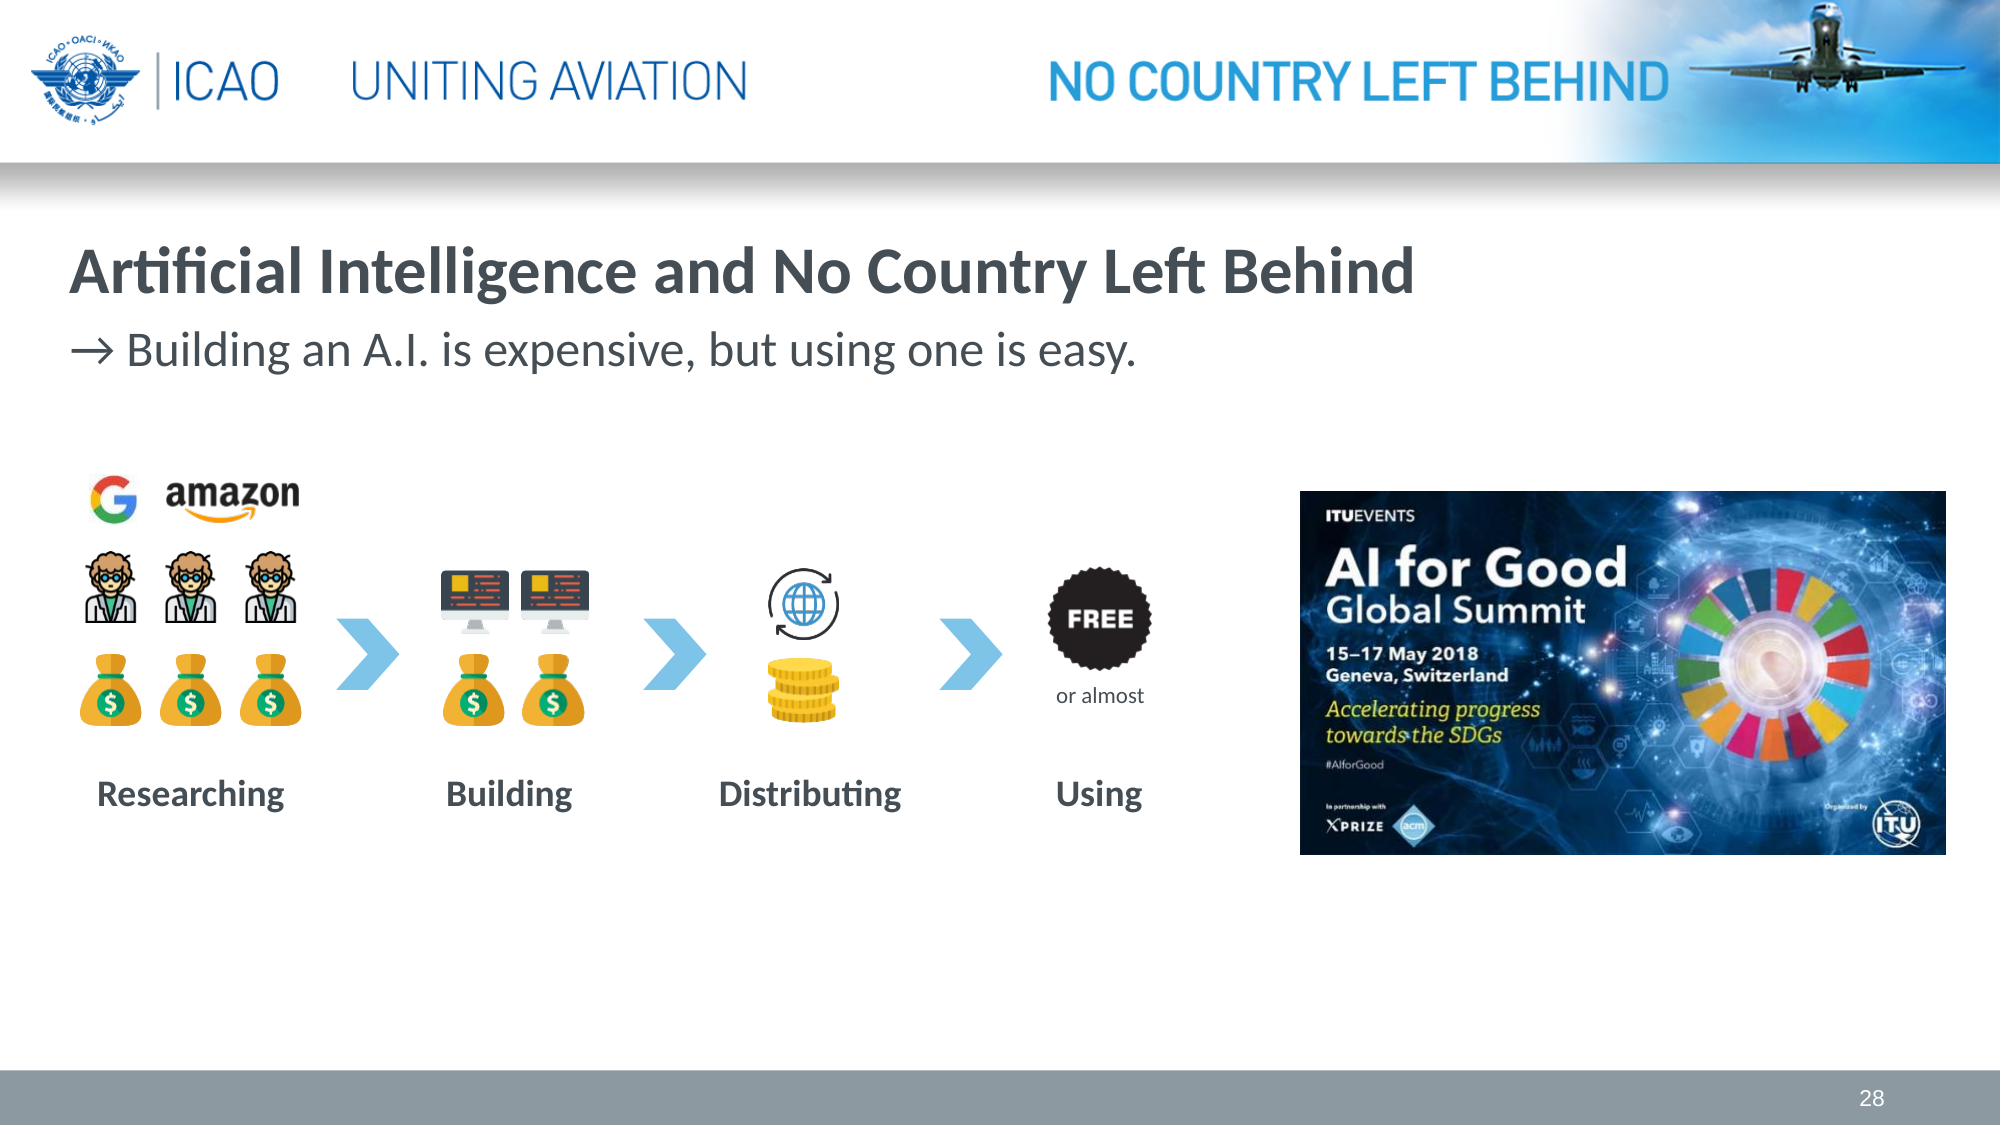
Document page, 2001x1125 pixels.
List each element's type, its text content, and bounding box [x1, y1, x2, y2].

picture [767, 654, 840, 726]
picture [517, 654, 589, 726]
picture [74, 551, 147, 623]
text_box [641, 616, 709, 692]
text_box Artificial Intelligence and No Country Left Behind → Building an A.I. is expensive, but using one is easy. [54, 219, 1945, 385]
picture [74, 654, 147, 726]
picture [154, 551, 227, 623]
text_box Building [373, 761, 646, 822]
picture [1300, 491, 1946, 855]
text_box Researching [54, 761, 327, 822]
text_box [334, 616, 402, 692]
picture [441, 568, 510, 637]
picture [88, 474, 140, 525]
picture [1044, 563, 1155, 675]
picture [154, 654, 227, 726]
text_box [937, 616, 1005, 692]
picture [0, 0, 2000, 215]
picture [521, 568, 589, 637]
picture [437, 654, 510, 726]
picture [767, 568, 840, 640]
text_box or almost [964, 673, 1237, 716]
text_box Using [963, 761, 1235, 822]
picture [234, 654, 307, 726]
picture [234, 551, 307, 623]
text_box Distributing [674, 761, 946, 822]
slide_number 28 [1433, 1070, 1900, 1125]
picture [157, 467, 307, 532]
